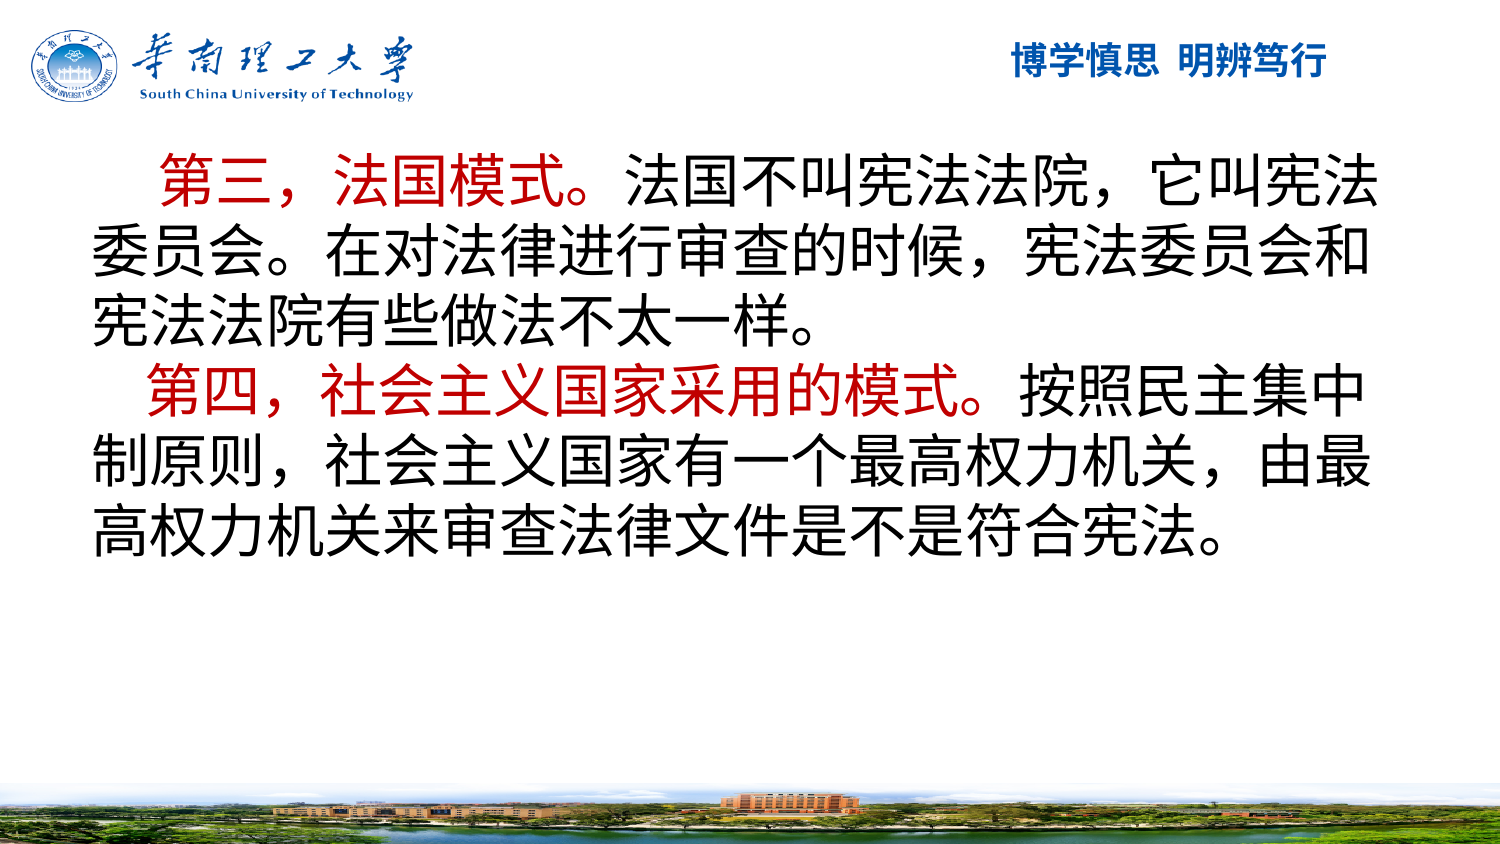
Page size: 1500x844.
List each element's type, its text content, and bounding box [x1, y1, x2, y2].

picture [0, 783, 1500, 844]
picture [30, 30, 413, 103]
text_box 博学慎思 明辨笃行 [997, 30, 1373, 89]
text_box 第三，法国模式。法国不叫宪法法院，它叫宪法委员会。在对法律进行审查的时候，宪法委员会和宪法法院有些做法不太一样。 第四，社会主义国家采用的模式。按照民主集中制原则，社会主义国家有一个最高权力机关，由最高权力机关来审查法律文件是不是符合宪法。 [76, 136, 1430, 572]
